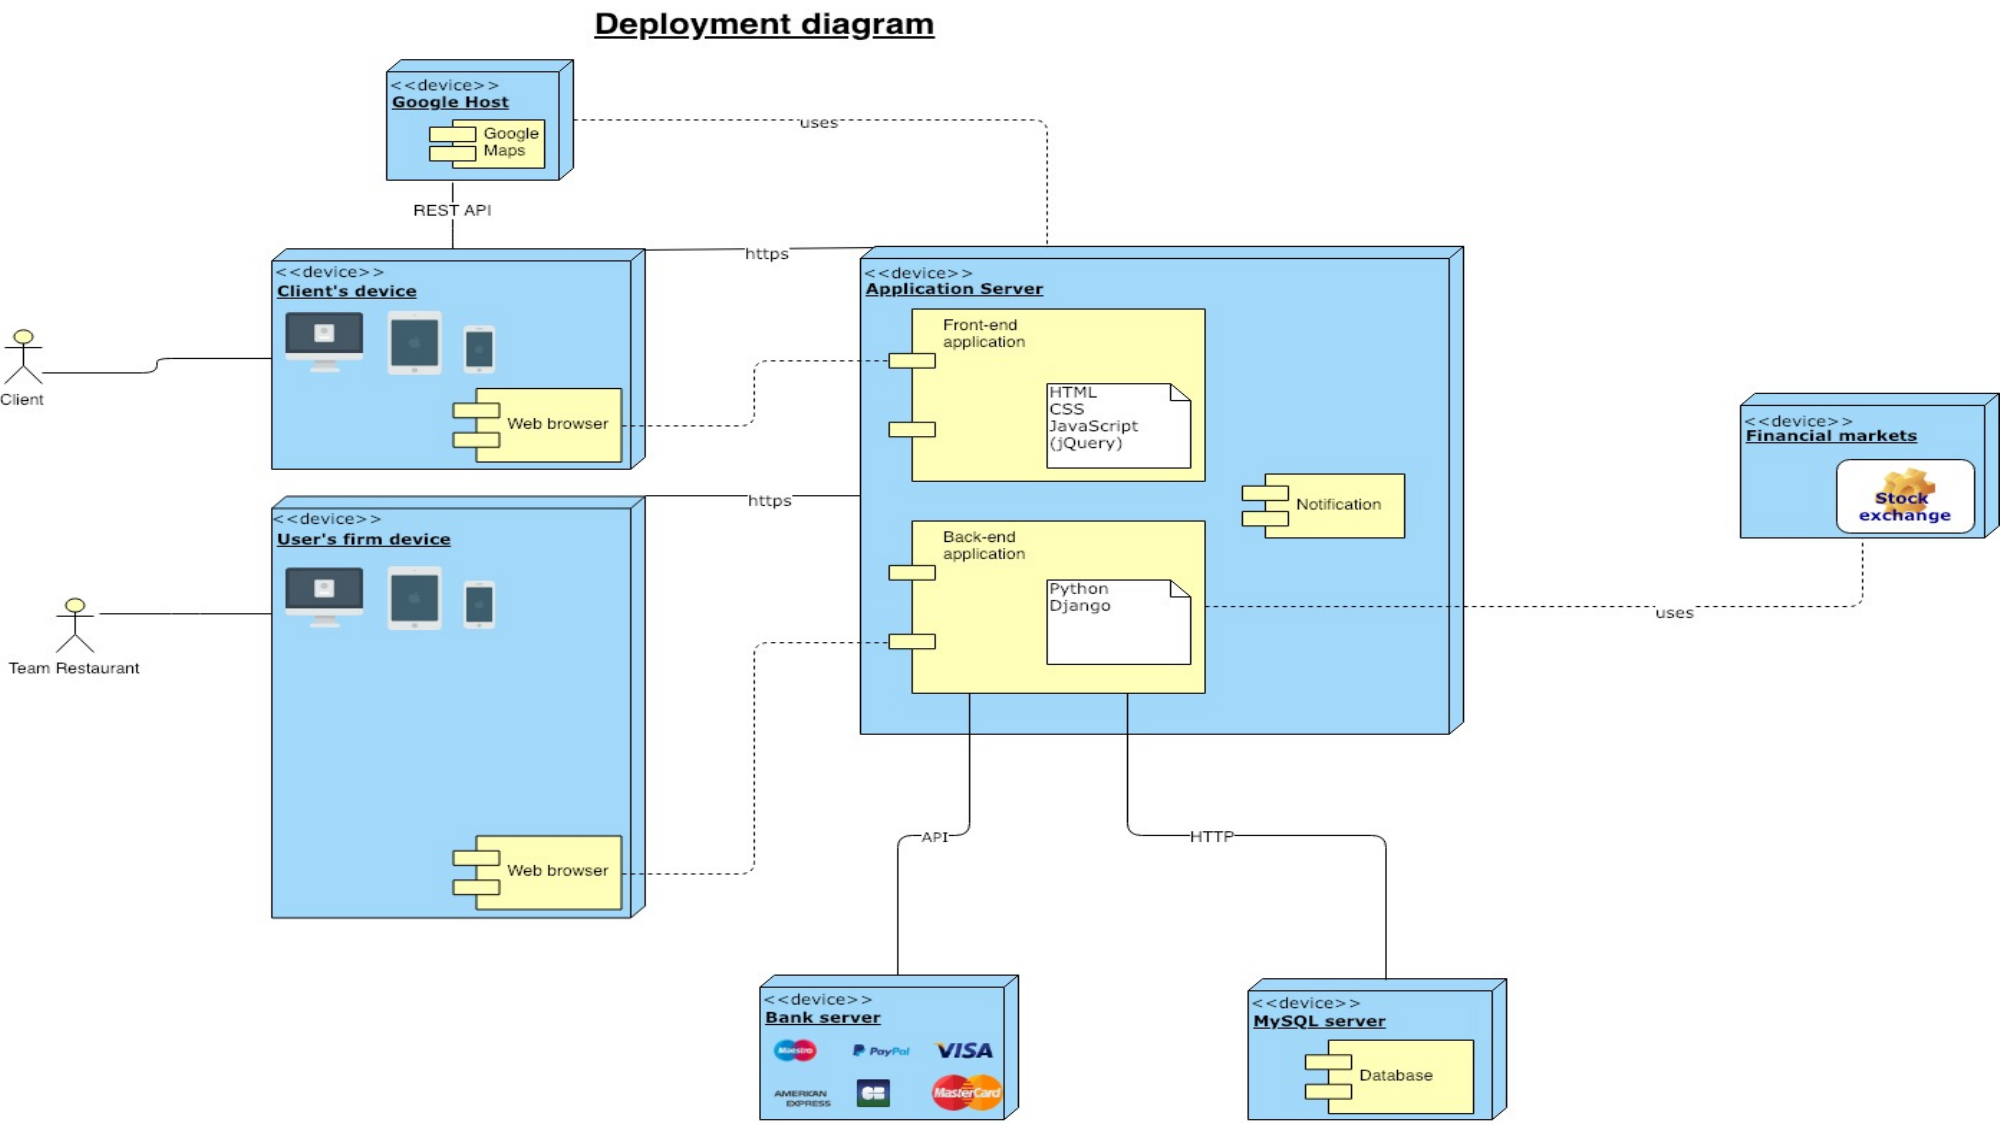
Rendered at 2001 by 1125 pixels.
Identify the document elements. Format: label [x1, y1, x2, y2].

list [0, 0, 2000, 1124]
